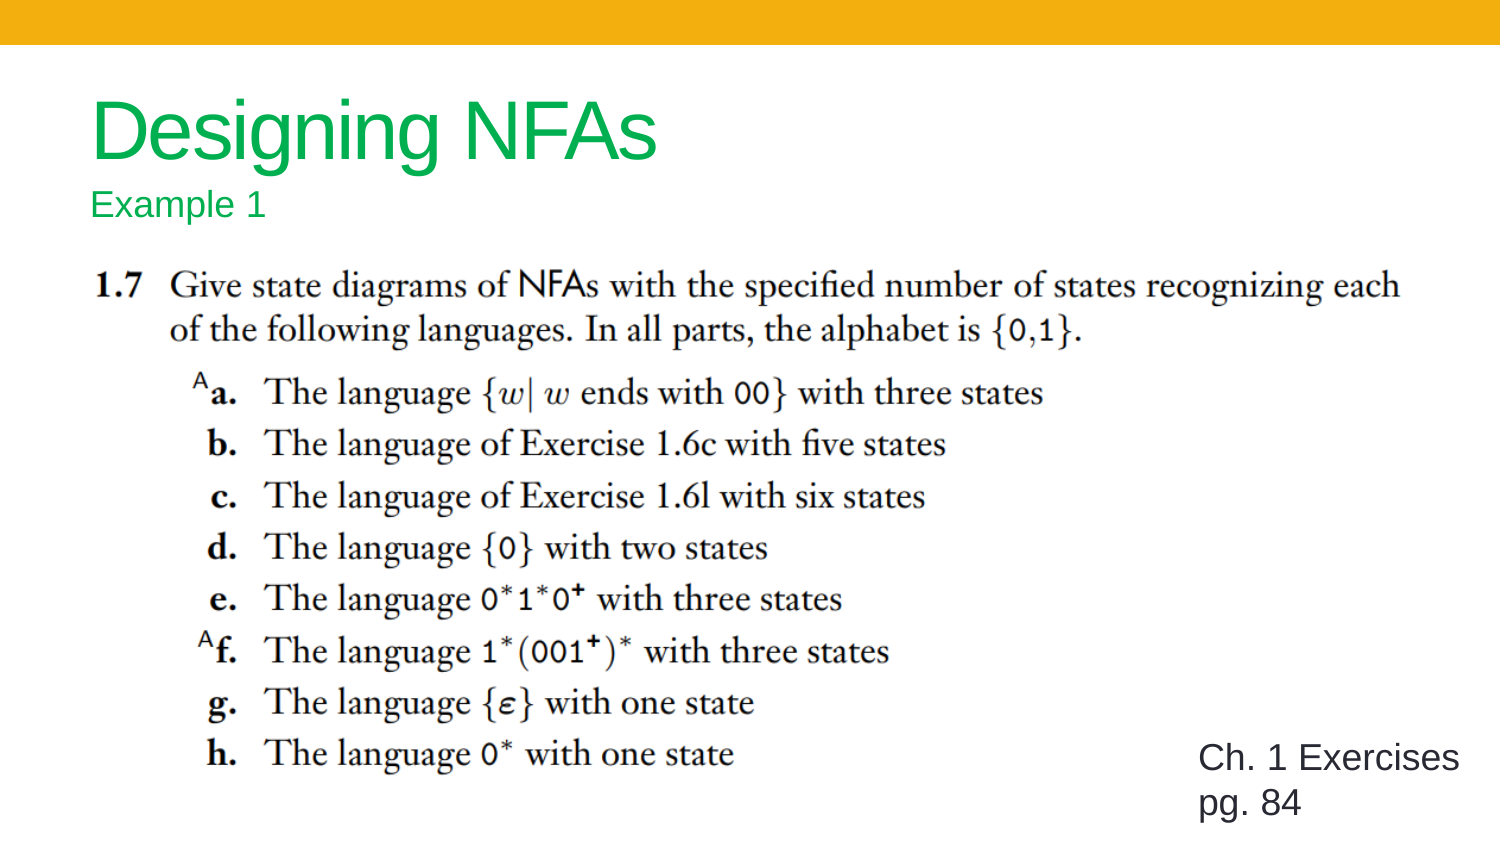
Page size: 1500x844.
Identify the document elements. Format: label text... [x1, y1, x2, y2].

text_box Example 1 [75, 172, 661, 233]
title Designing NFAs [75, 65, 1425, 188]
picture [74, 249, 1426, 791]
text_box Ch. 1 Exercises pg. 84 [1183, 725, 1482, 830]
